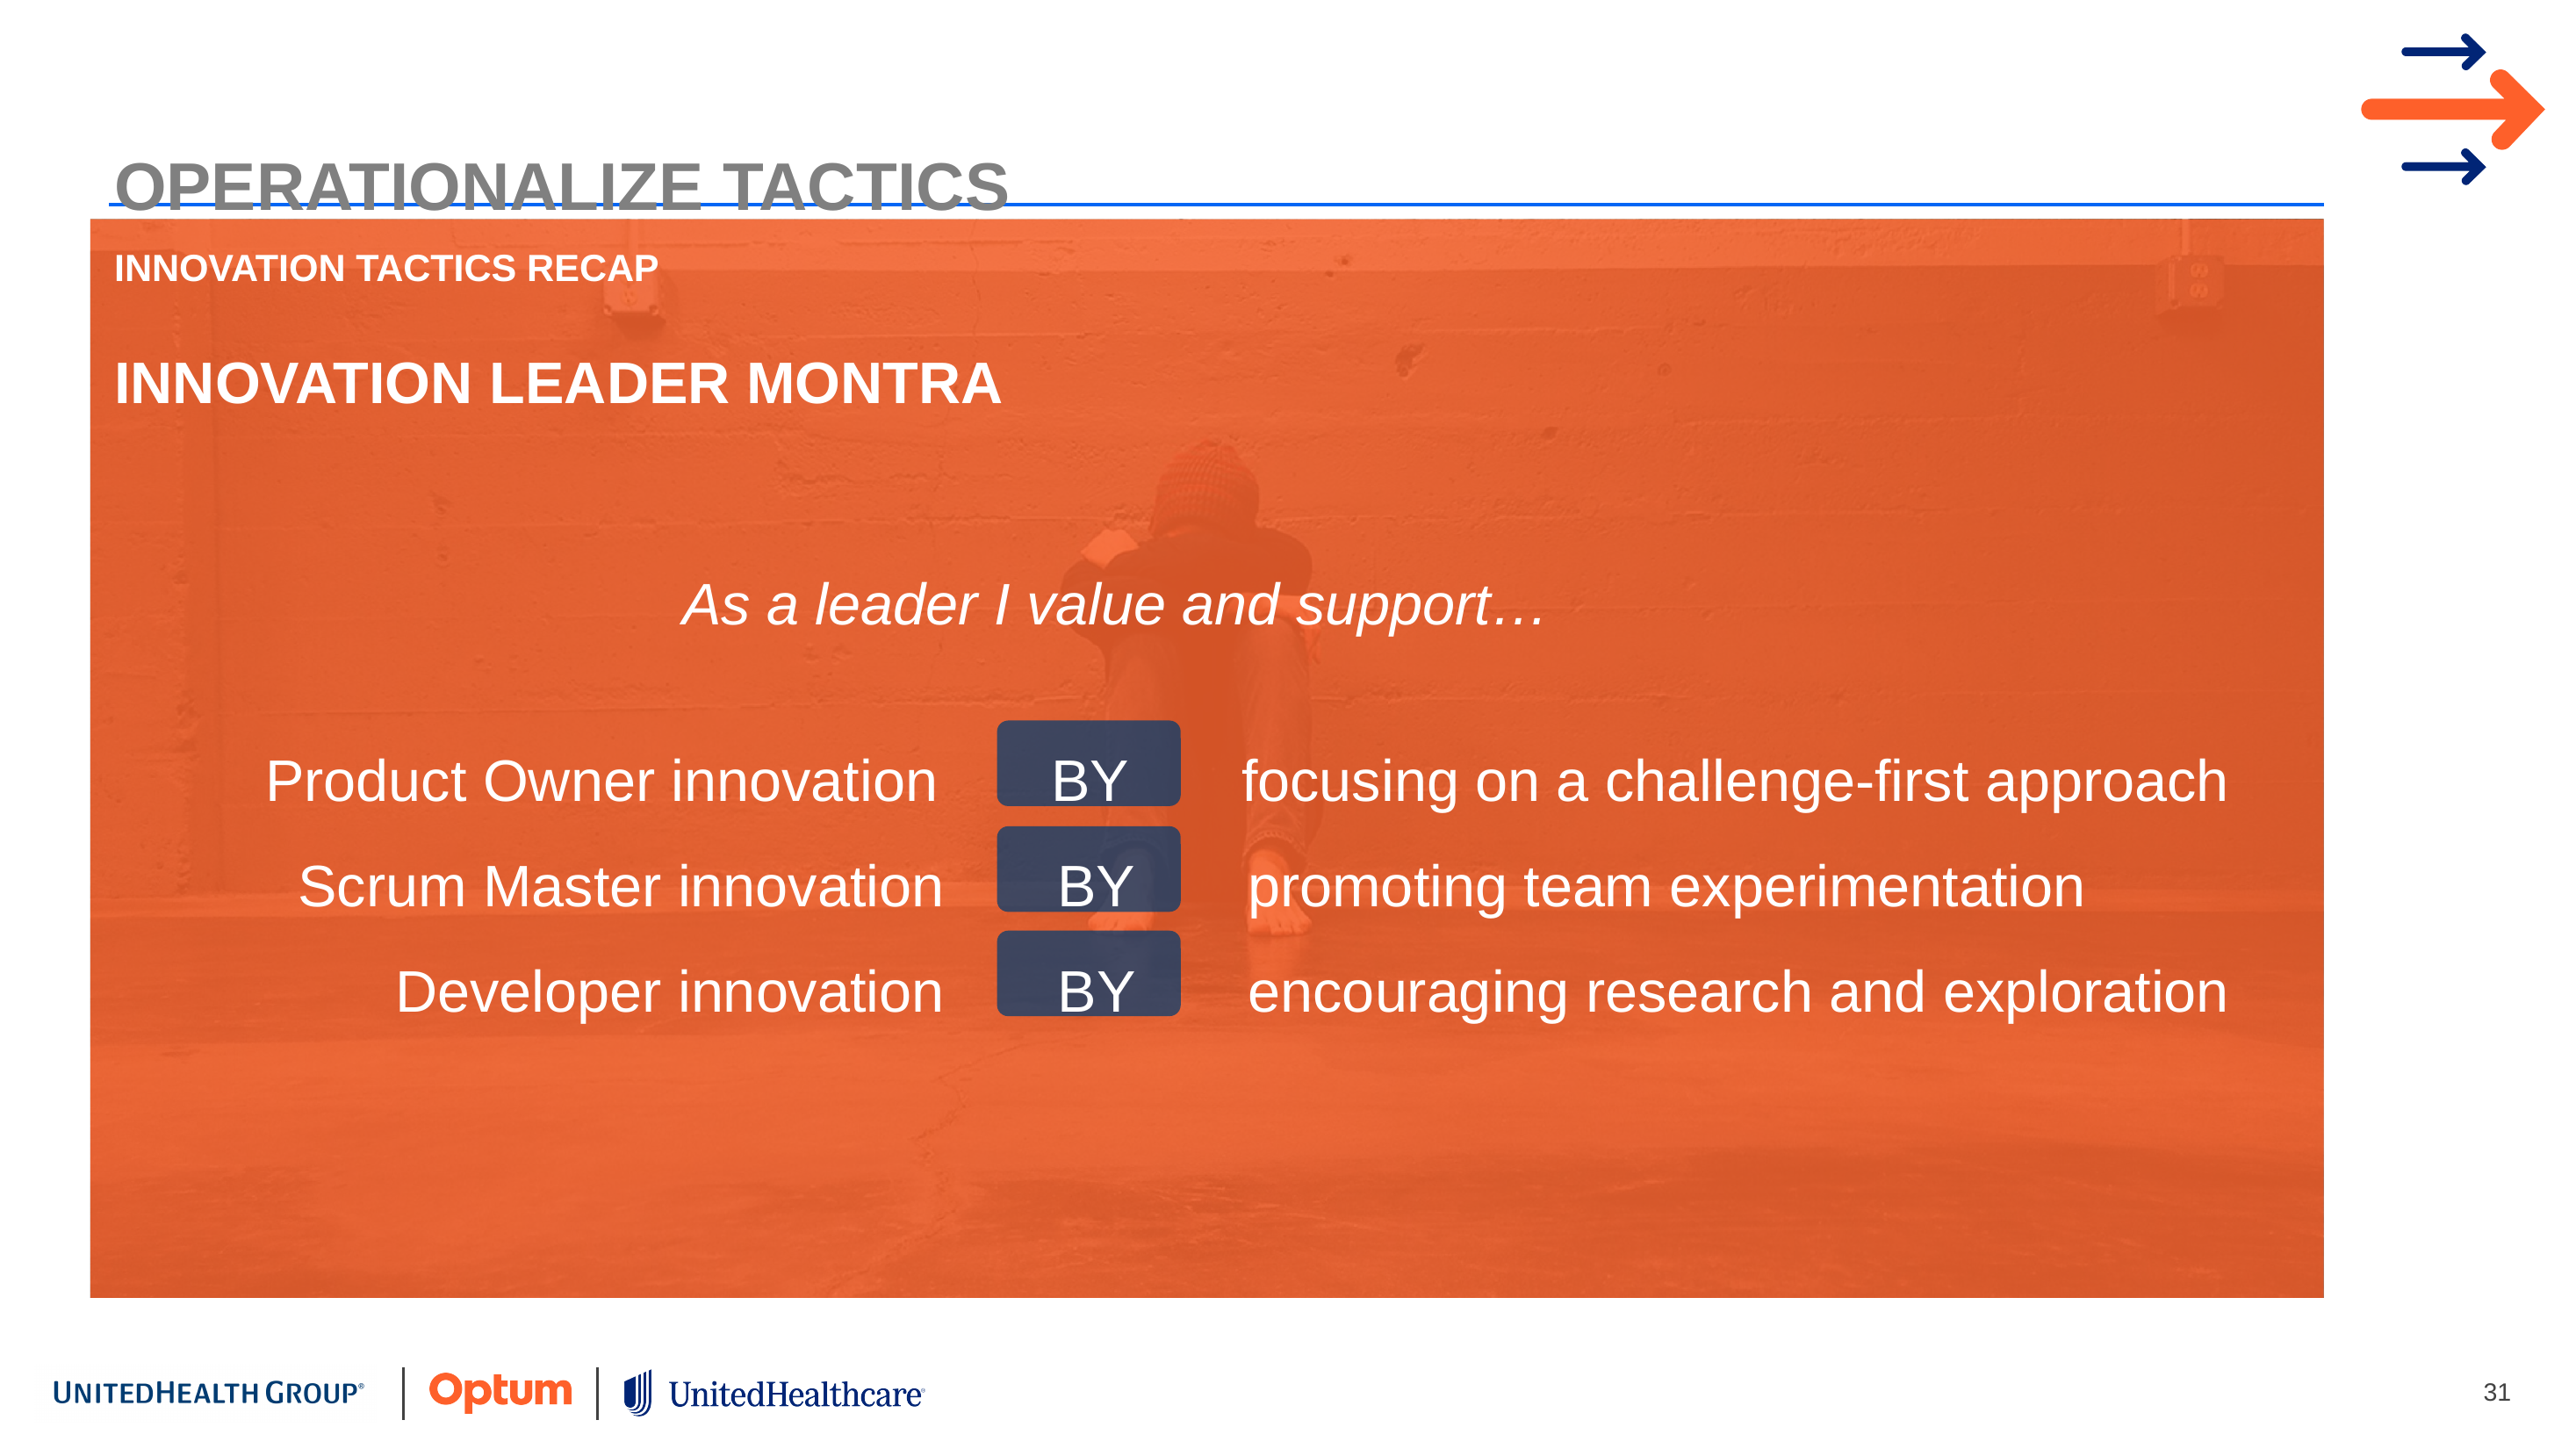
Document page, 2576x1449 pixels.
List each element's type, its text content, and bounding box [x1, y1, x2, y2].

picture [429, 1373, 572, 1414]
picture [624, 1369, 925, 1417]
picture [2349, 18, 2555, 205]
list OPERATIONALIZE TACTICS [114, 102, 2324, 205]
picture [90, 219, 2324, 1299]
slide_number 31 [2438, 1377, 2511, 1407]
picture [34, 1364, 377, 1423]
